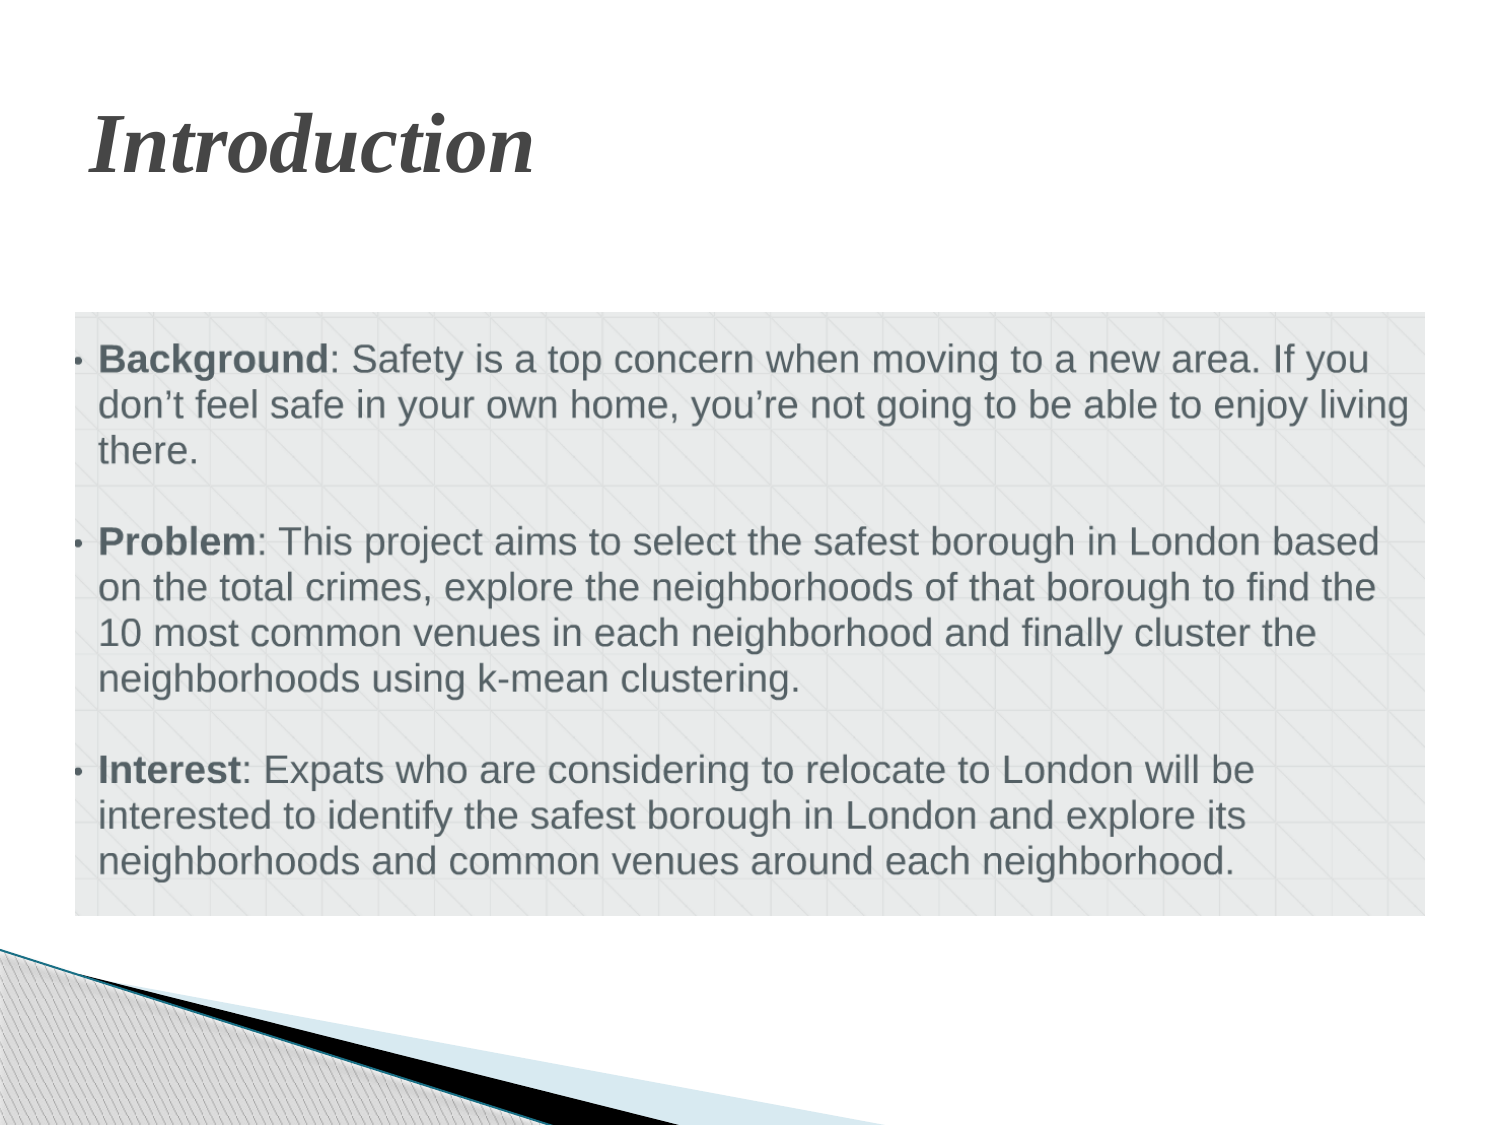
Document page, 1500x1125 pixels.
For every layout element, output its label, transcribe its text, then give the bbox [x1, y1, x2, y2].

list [74, 312, 1426, 917]
title Introduction [75, 45, 1425, 233]
